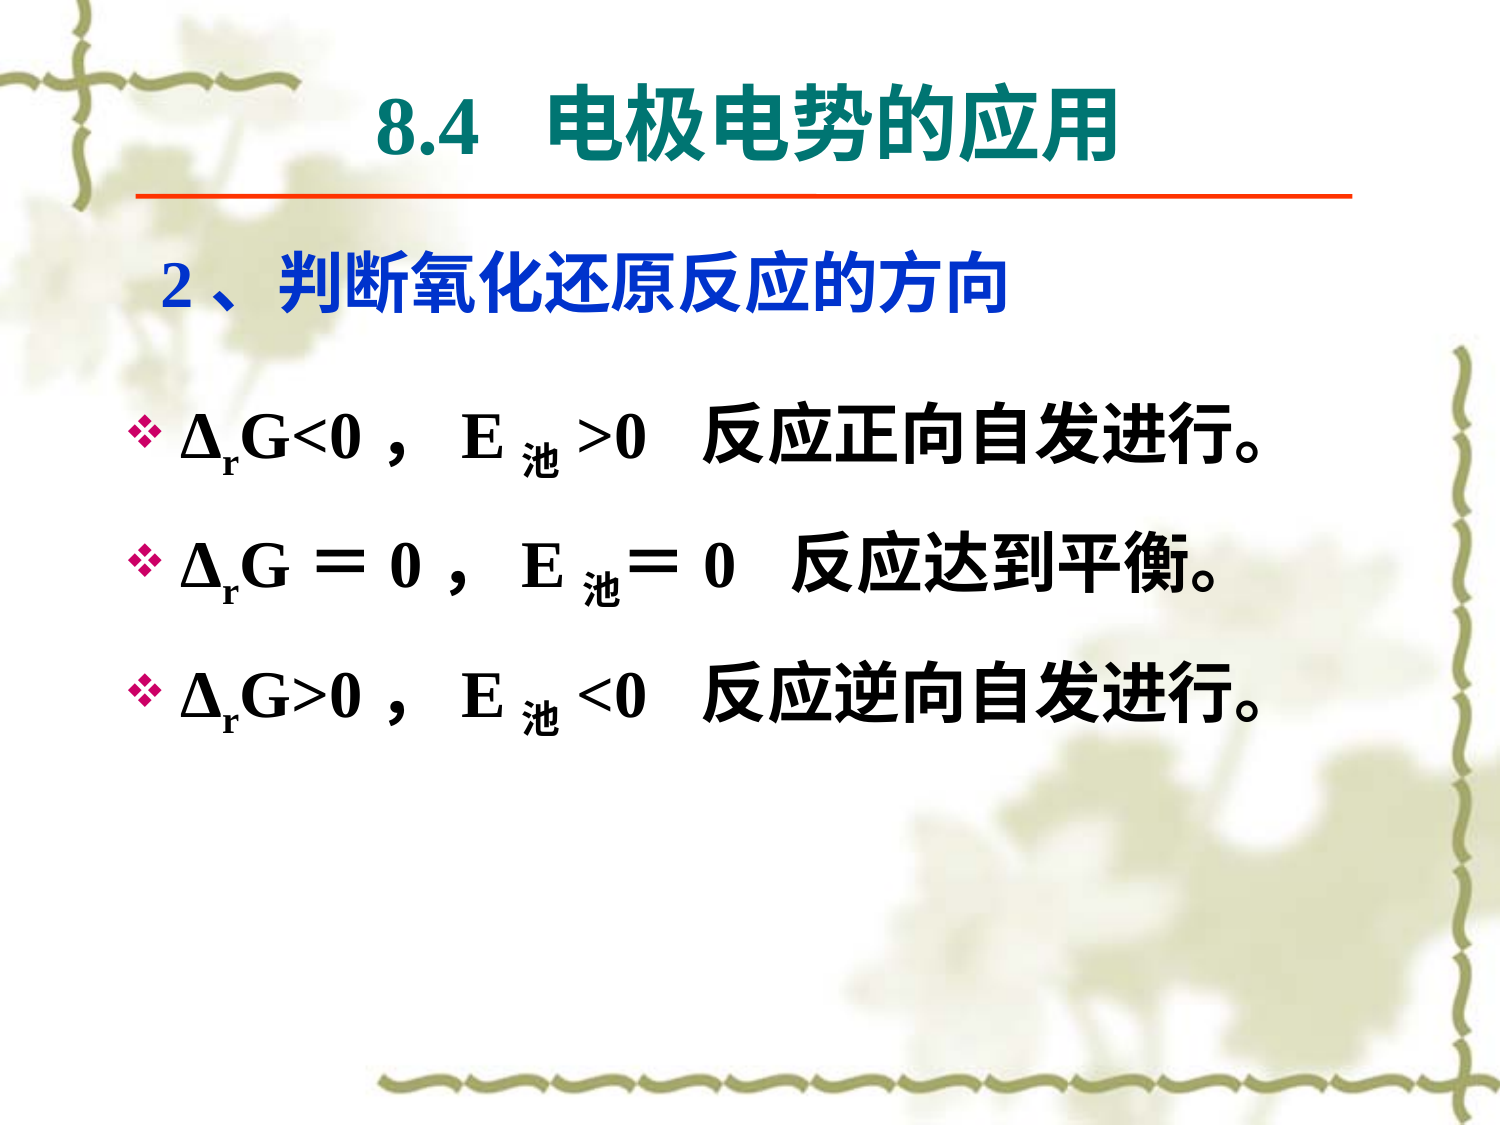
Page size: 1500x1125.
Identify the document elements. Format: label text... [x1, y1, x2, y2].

picture [0, 0, 1500, 1125]
text_box 8.4 电极电势的应用 [99, 66, 1400, 176]
text_box 2、判断氧化还原反应的方向 [85, 217, 1098, 328]
list ΔrG<0，E池>0 反应正向自发进行。 ΔrG＝0，E池＝0 反应达到平衡。 ΔrG>0，E池<0 反应逆向自发进行。 [108, 366, 1377, 1005]
